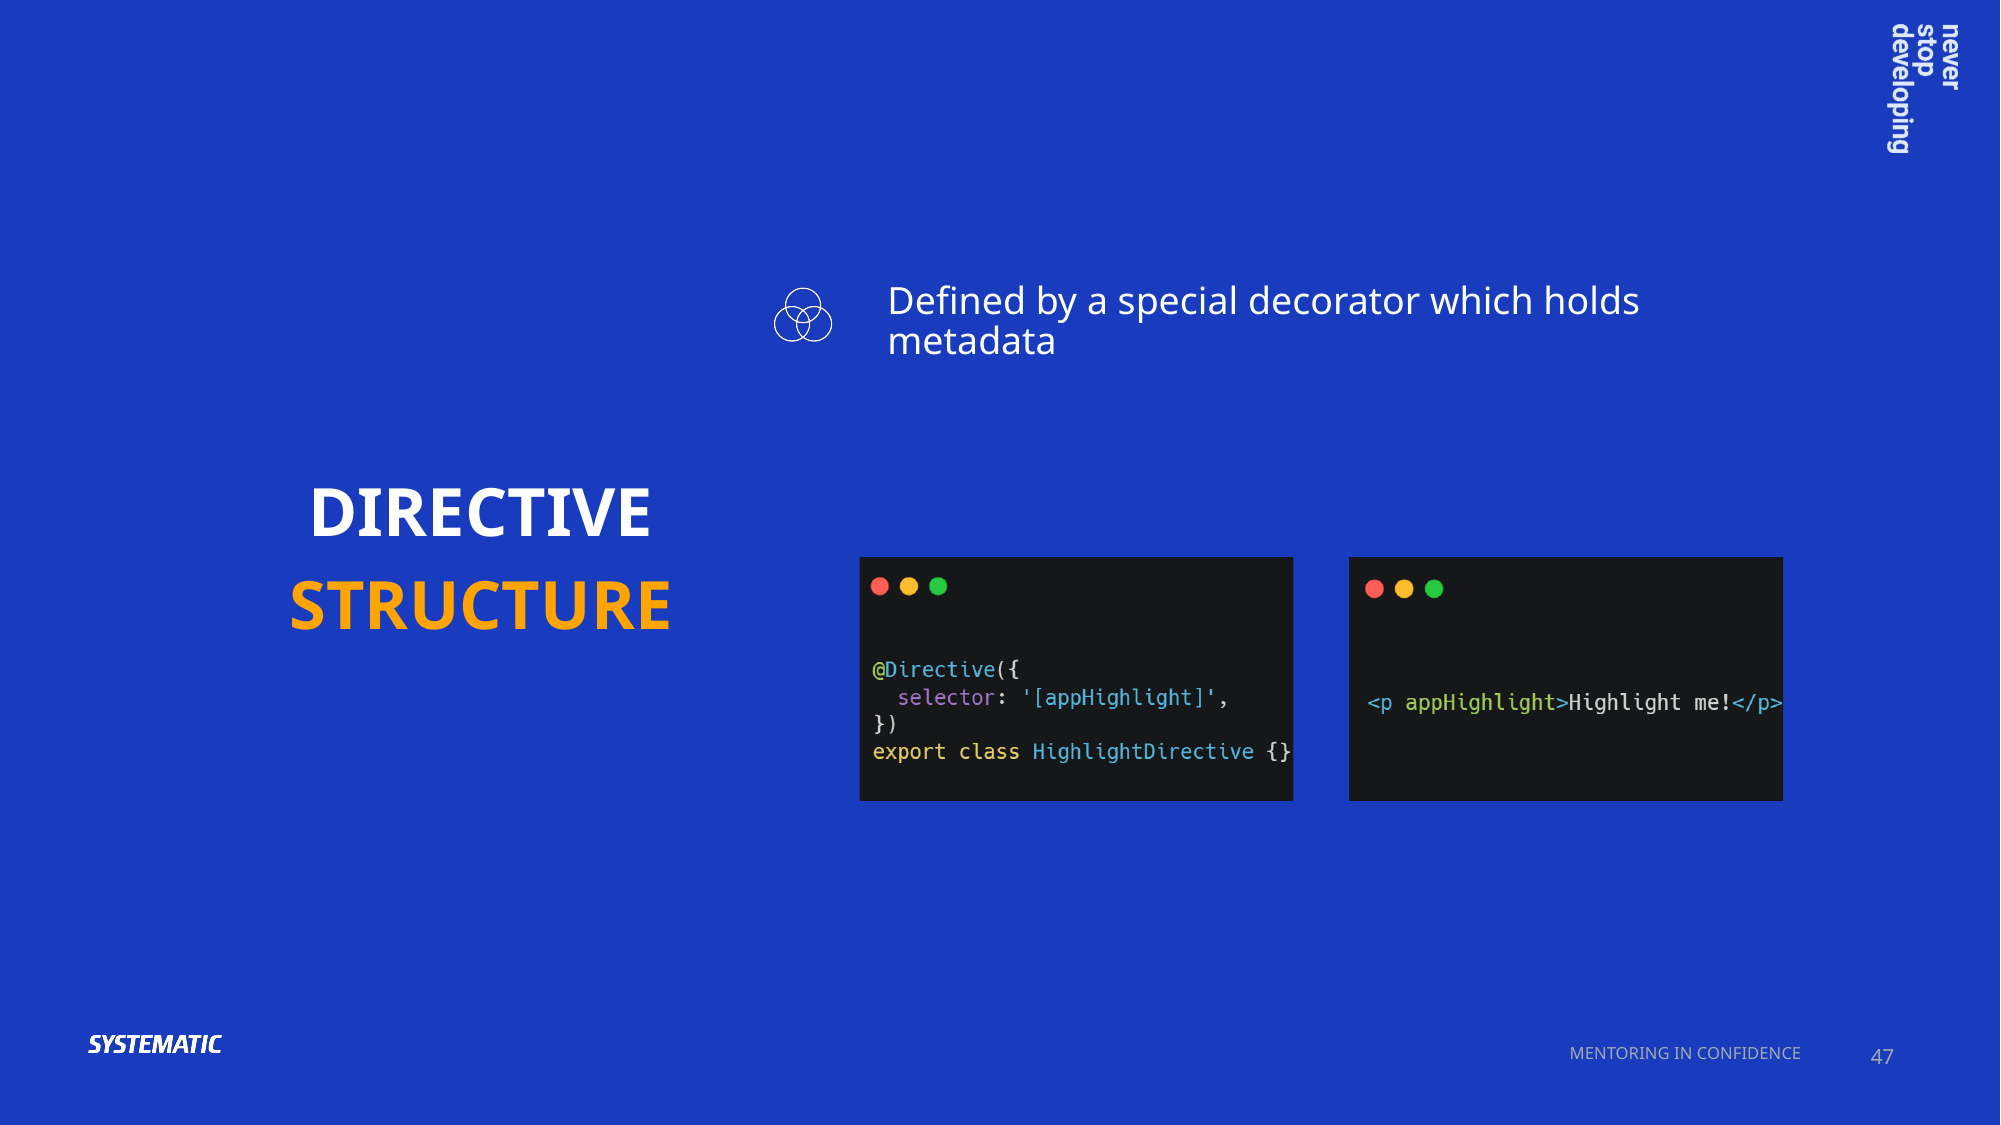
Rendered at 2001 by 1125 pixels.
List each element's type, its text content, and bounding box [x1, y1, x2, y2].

picture [764, 276, 842, 353]
list DIRECTIVE STRUCTURE [275, 469, 687, 656]
text_box MENTORING IN CONFIDENCE [905, 1035, 1817, 1060]
text_box Defined by a special decorator which holds metadata [887, 281, 1753, 353]
picture [1349, 557, 1784, 801]
picture [859, 557, 1294, 801]
picture [88, 1035, 222, 1053]
text_box 47 [1856, 1036, 1912, 1060]
